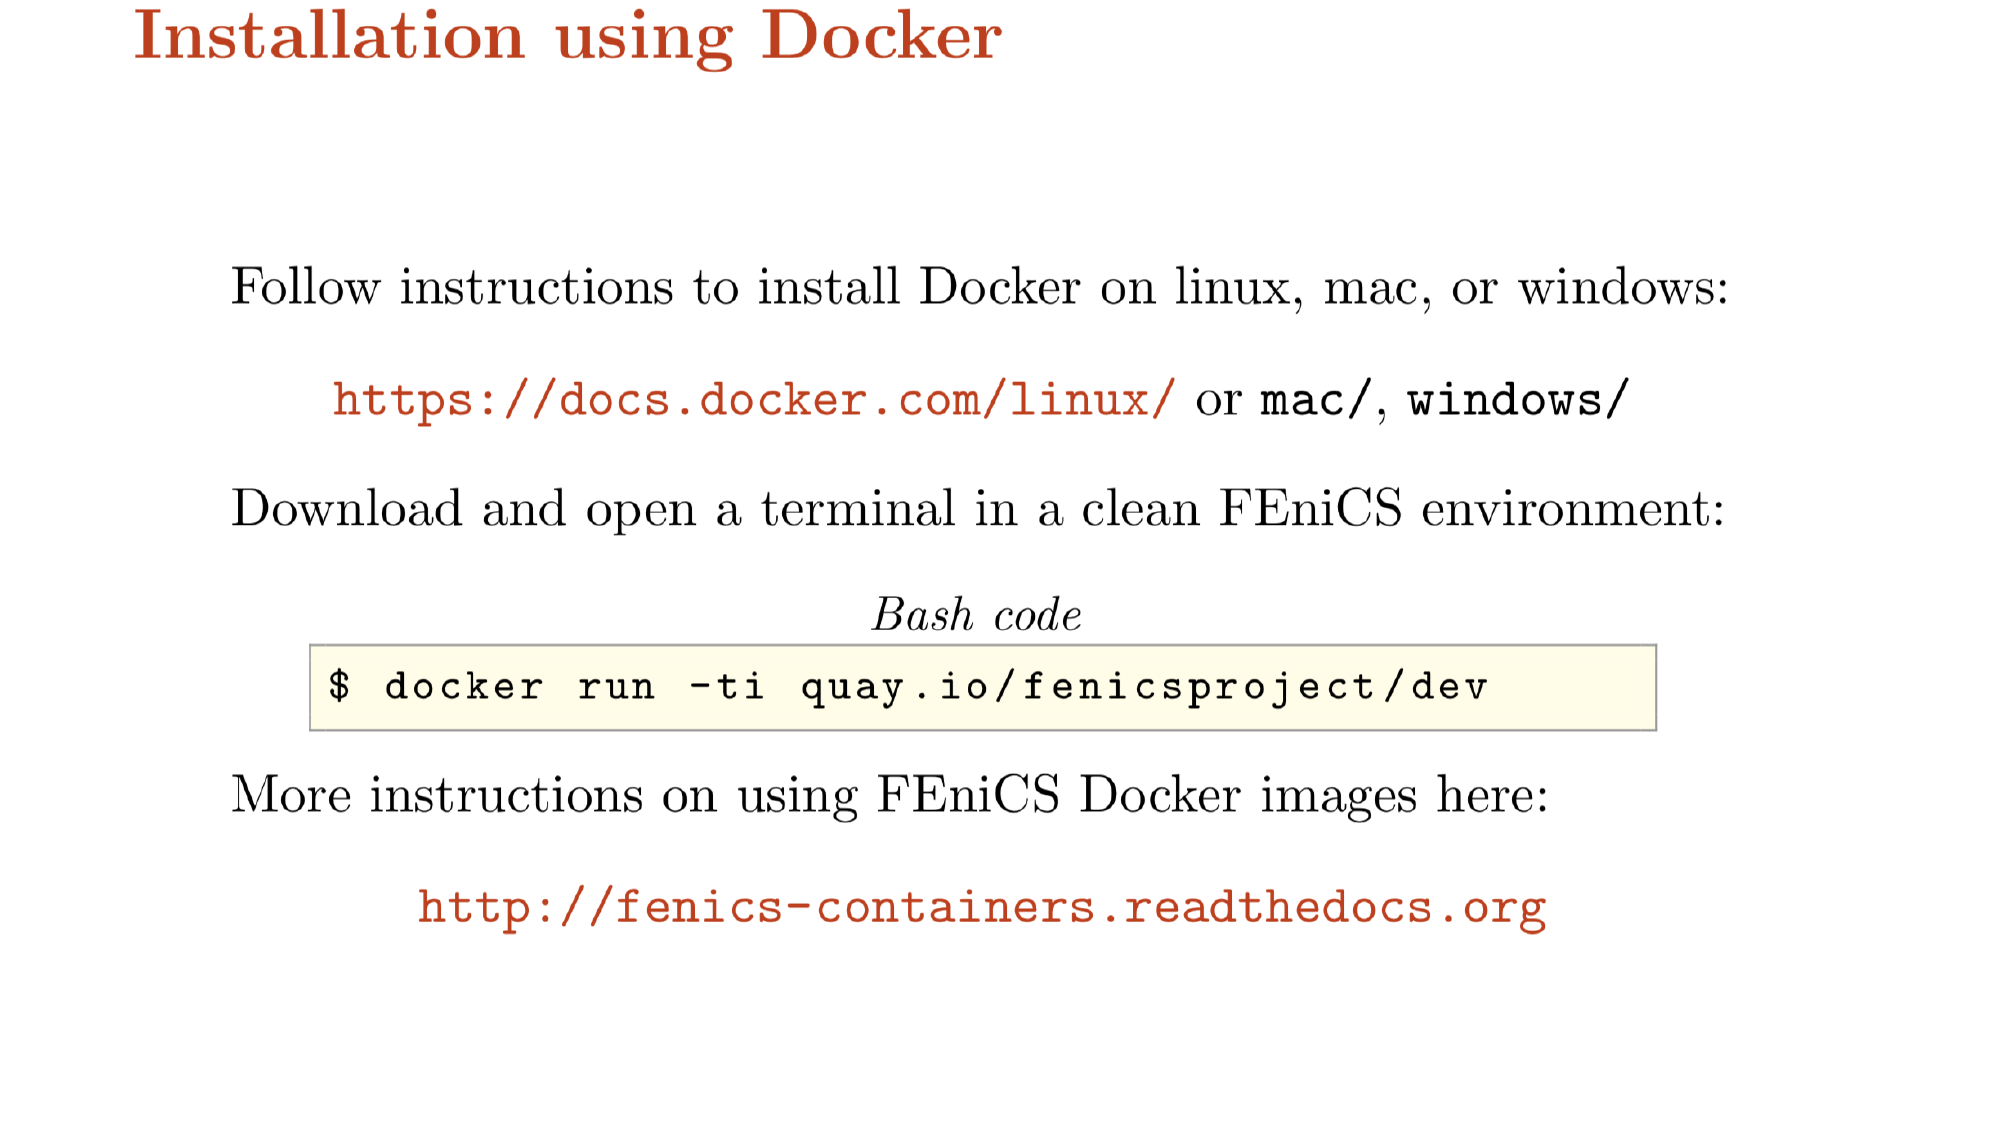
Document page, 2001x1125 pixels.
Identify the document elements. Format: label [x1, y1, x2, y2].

picture [126, 0, 1778, 1066]
